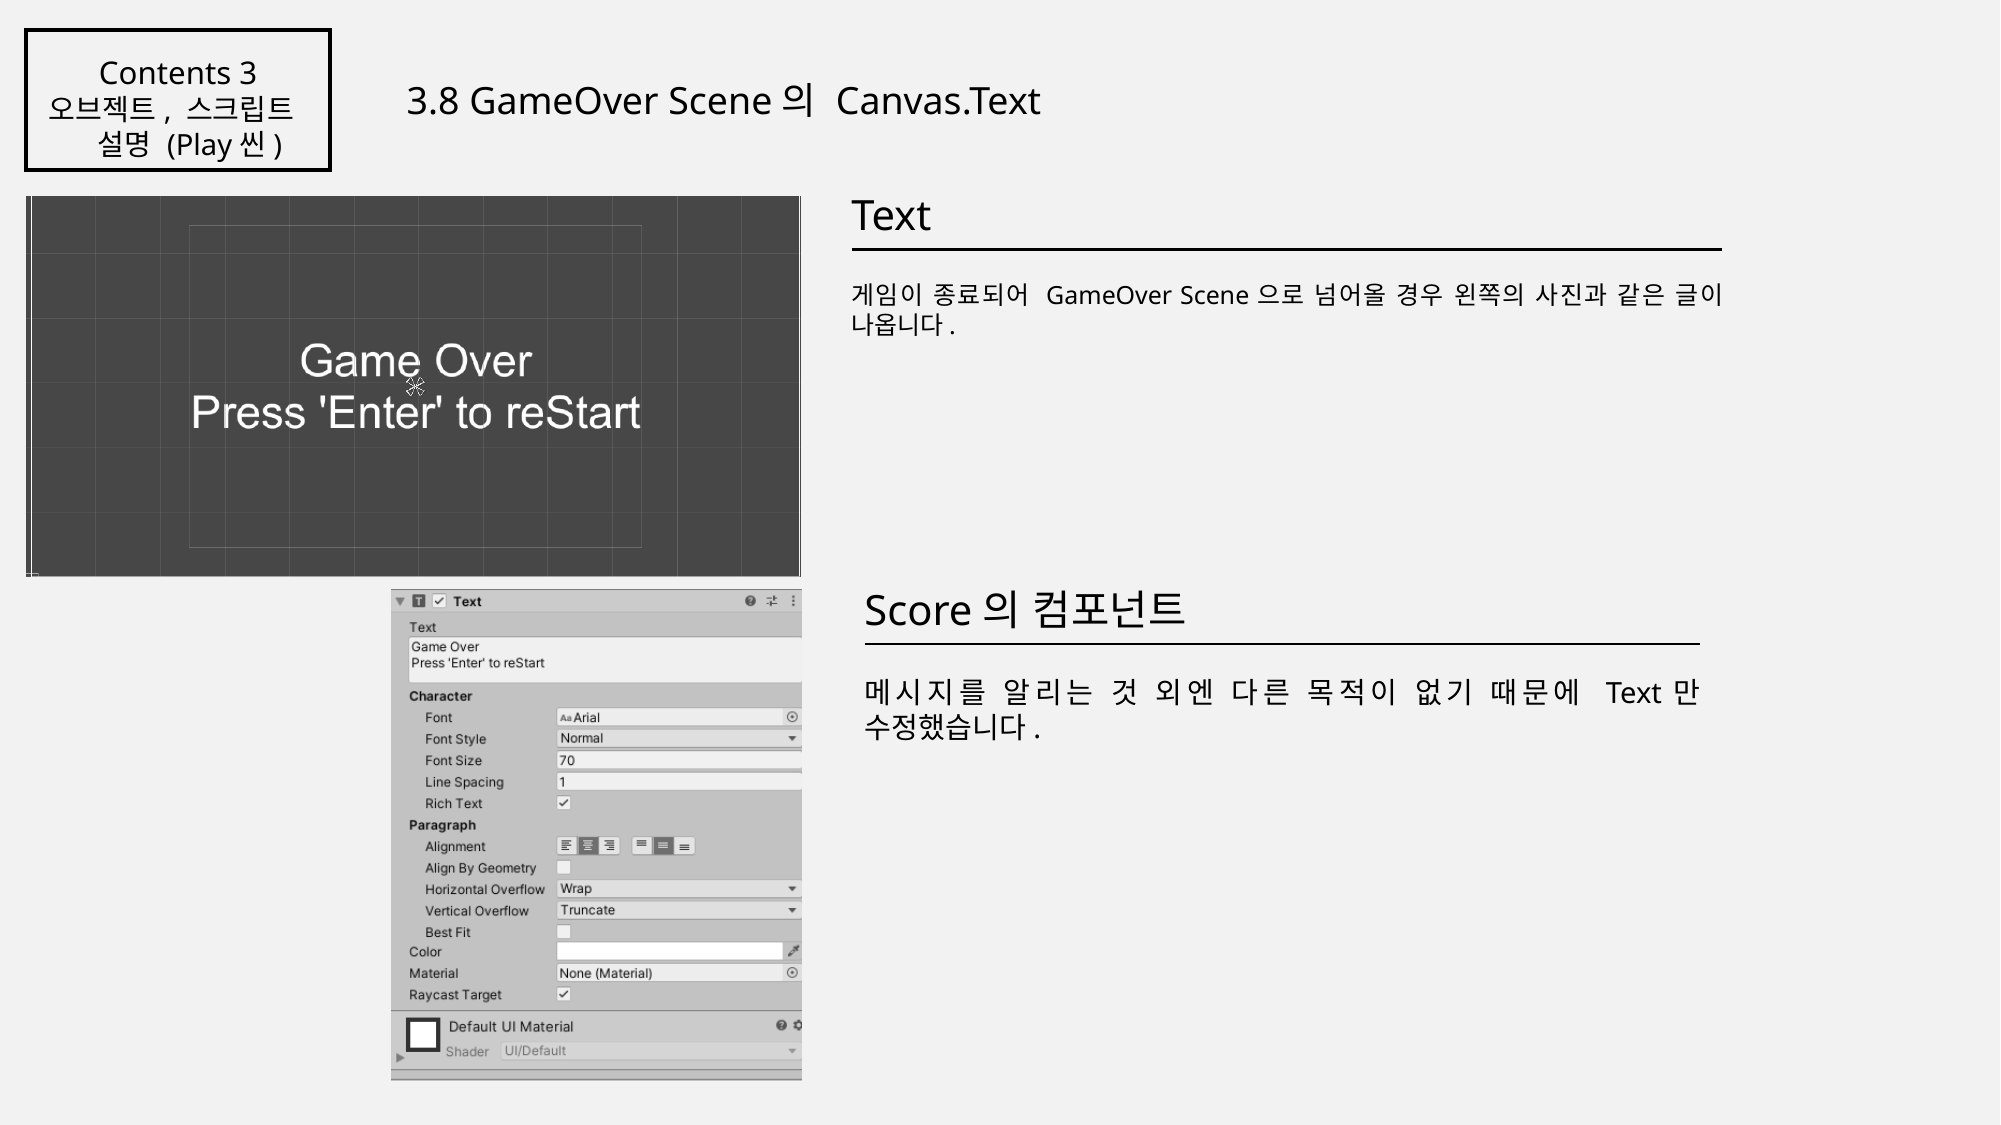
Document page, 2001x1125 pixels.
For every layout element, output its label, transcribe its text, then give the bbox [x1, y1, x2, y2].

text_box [836, 181, 1738, 348]
picture [391, 589, 802, 1081]
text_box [26, 29, 330, 171]
picture [26, 196, 801, 577]
text_box 3.8 GameOver Scene의 Canvas.Text [391, 69, 1594, 129]
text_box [849, 576, 1716, 753]
